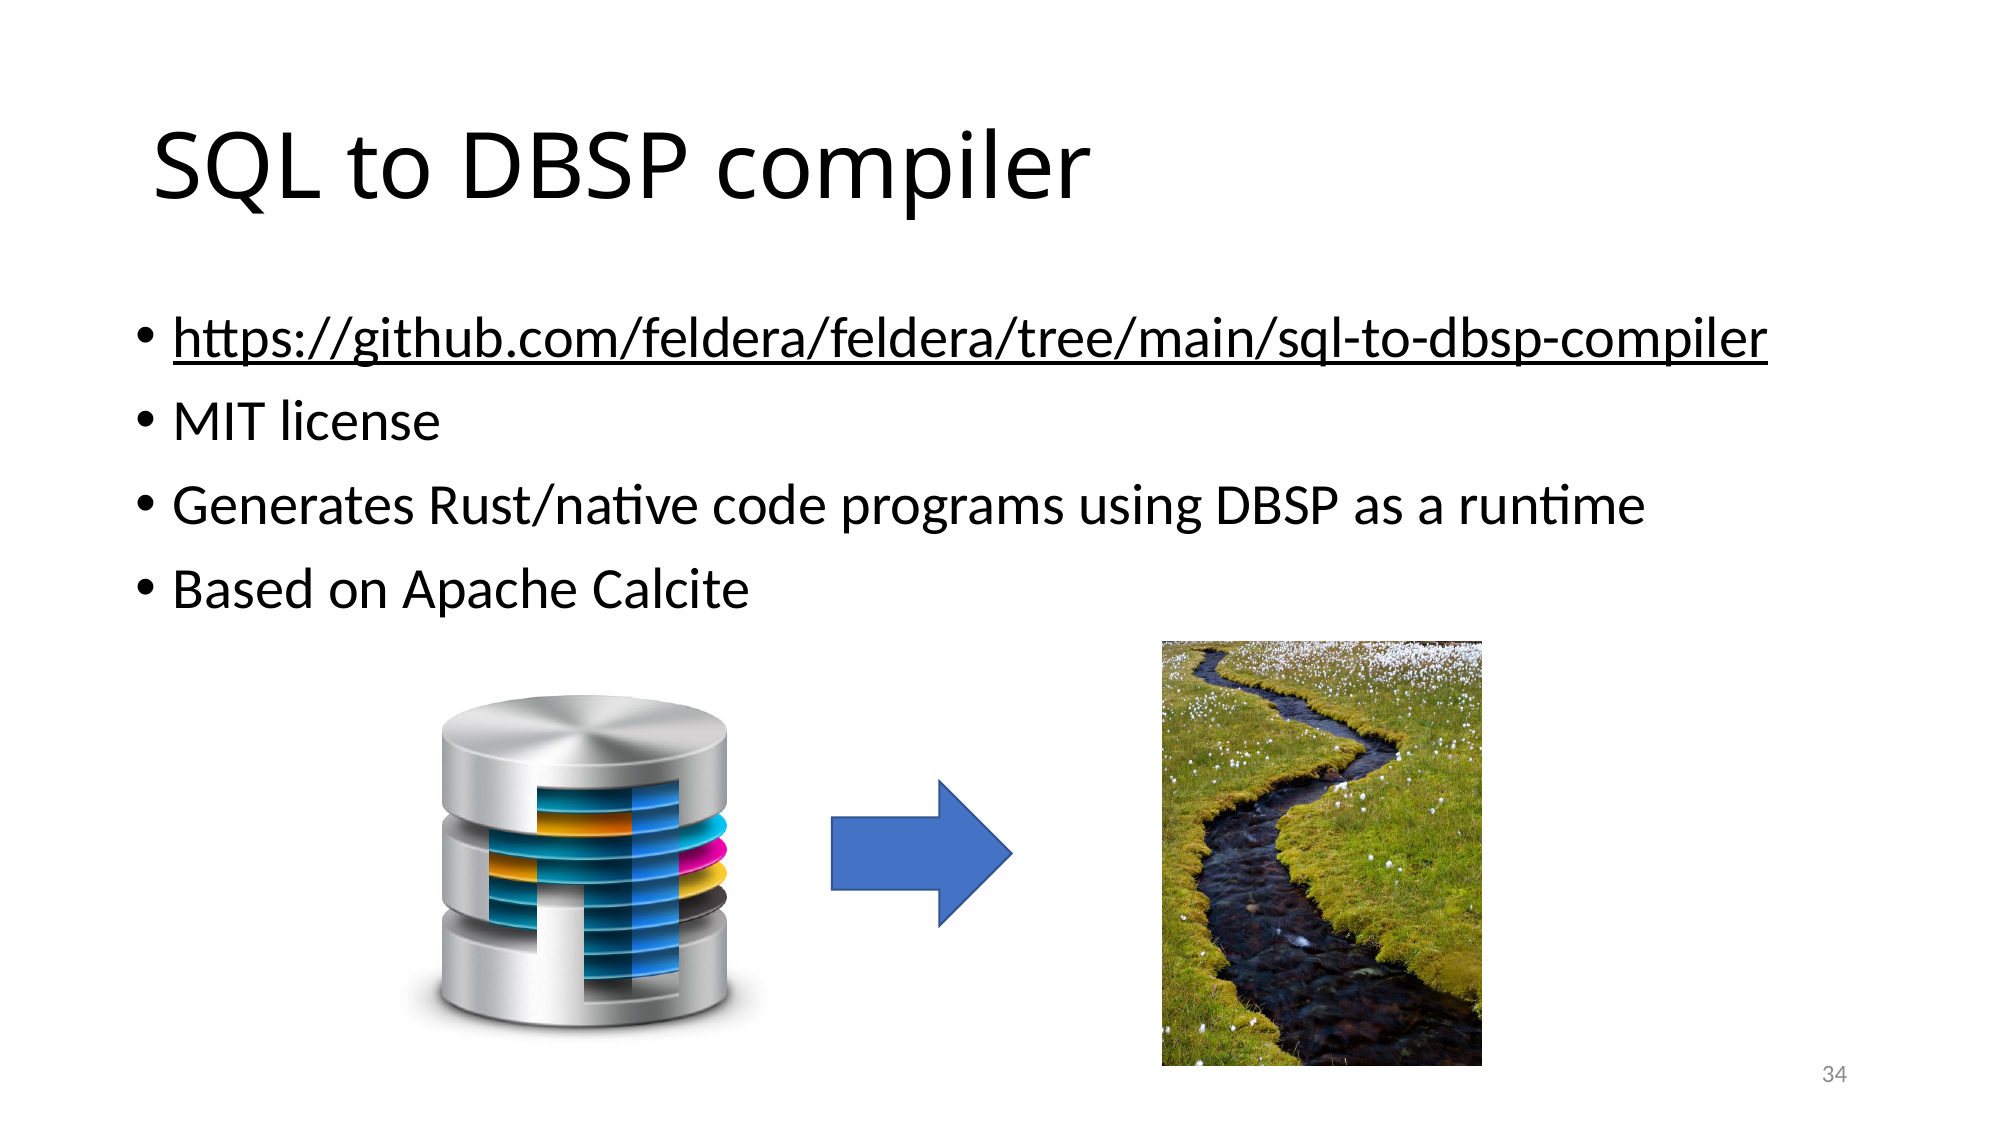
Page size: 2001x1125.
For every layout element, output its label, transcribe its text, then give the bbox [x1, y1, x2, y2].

picture [394, 671, 774, 1051]
list https://github.com/feldera/feldera/tree/main/sql-to-dbsp-compiler MIT license Generates Rust/native code programs using DBSP as a runtime Based on Apache Calcite [120, 299, 1893, 679]
slide_number 34 [1798, 1042, 1863, 1103]
picture [1162, 641, 1482, 1066]
title SQL to DBSP compiler [137, 59, 1863, 278]
text_box [830, 778, 1014, 929]
